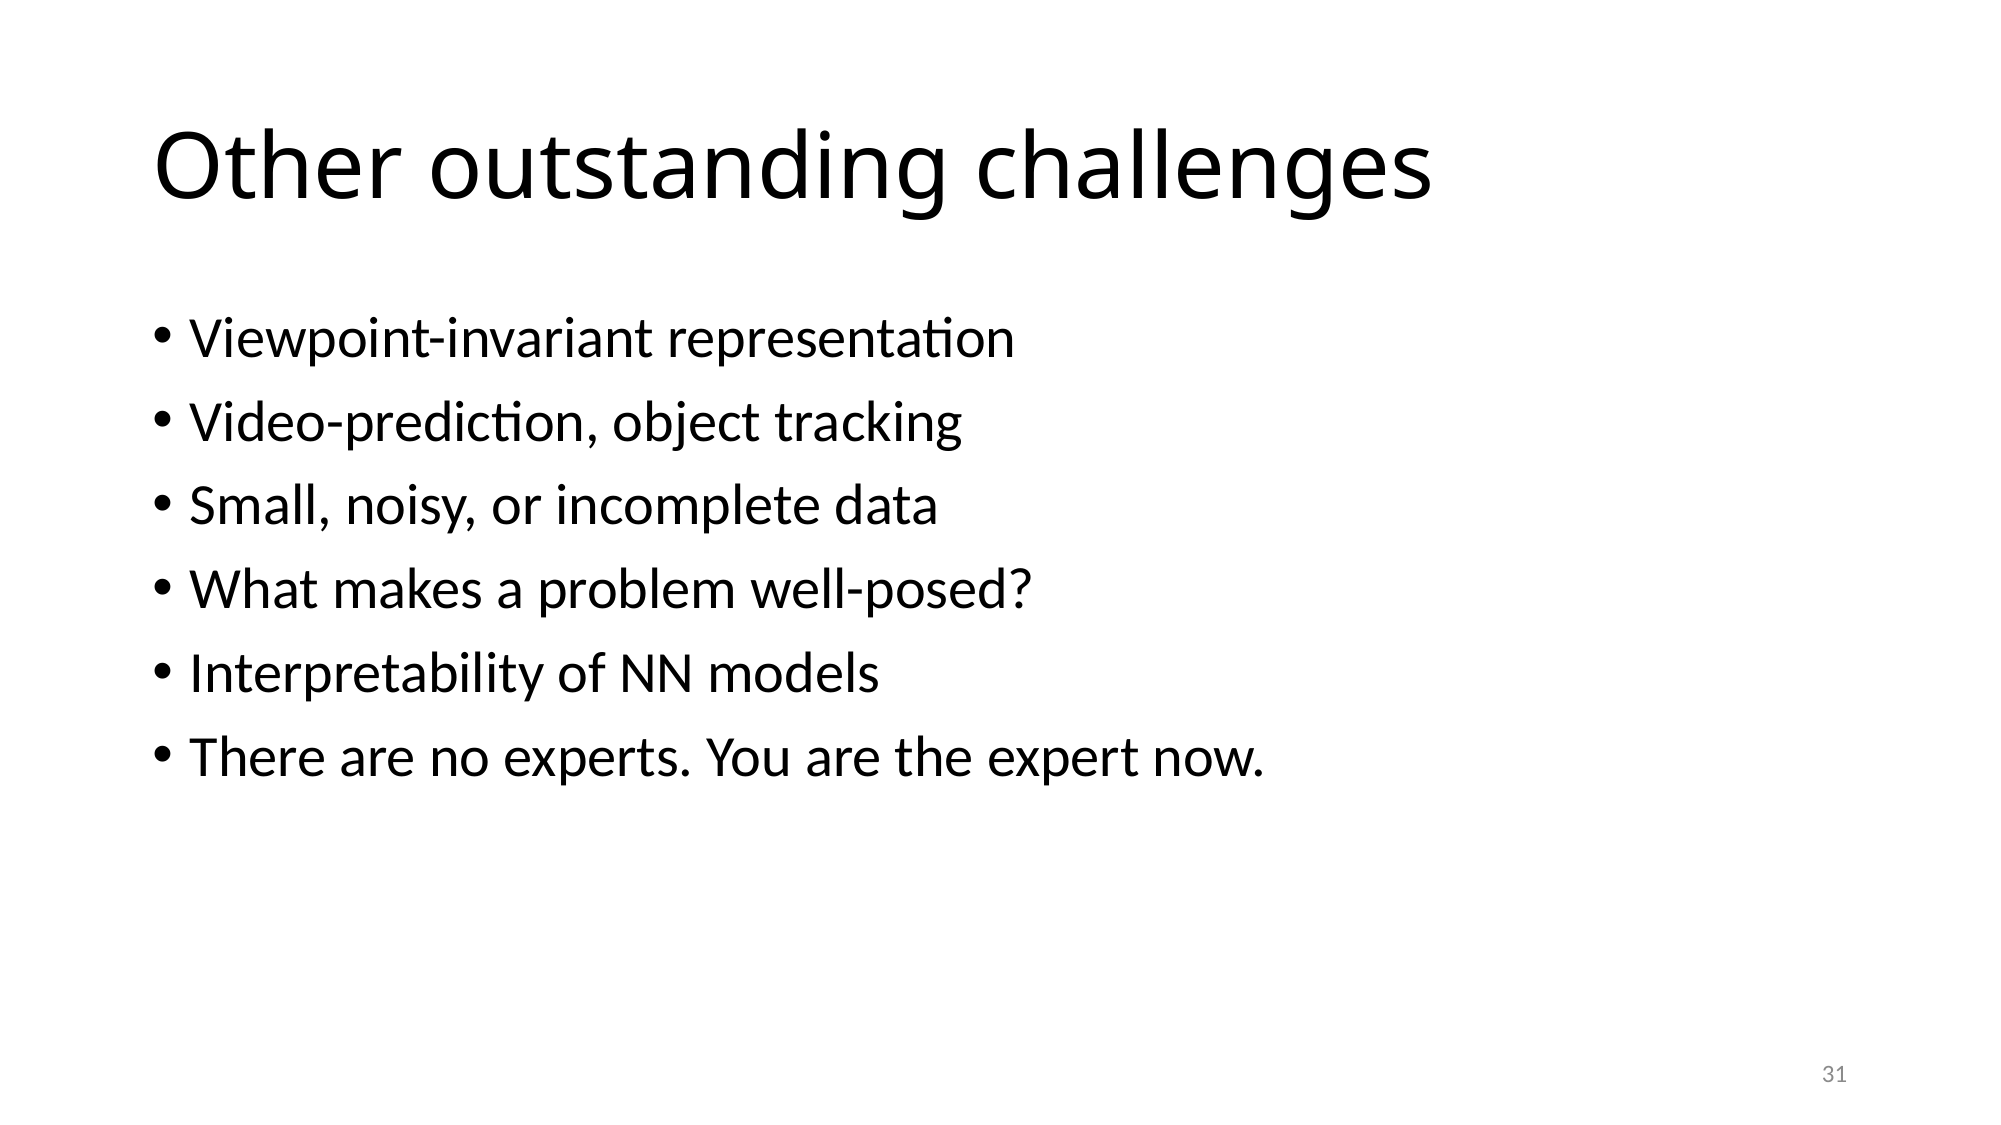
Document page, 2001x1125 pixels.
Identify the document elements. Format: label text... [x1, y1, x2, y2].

title Other outstanding challenges [137, 59, 1863, 278]
list Viewpoint-invariant representation Video-prediction, object tracking Small, noisy, or incomplete data What makes a problem well-posed? Interpretability of NN models There are no experts. You are the expert now. [137, 299, 1863, 1014]
slide_number 31 [1412, 1042, 1863, 1103]
